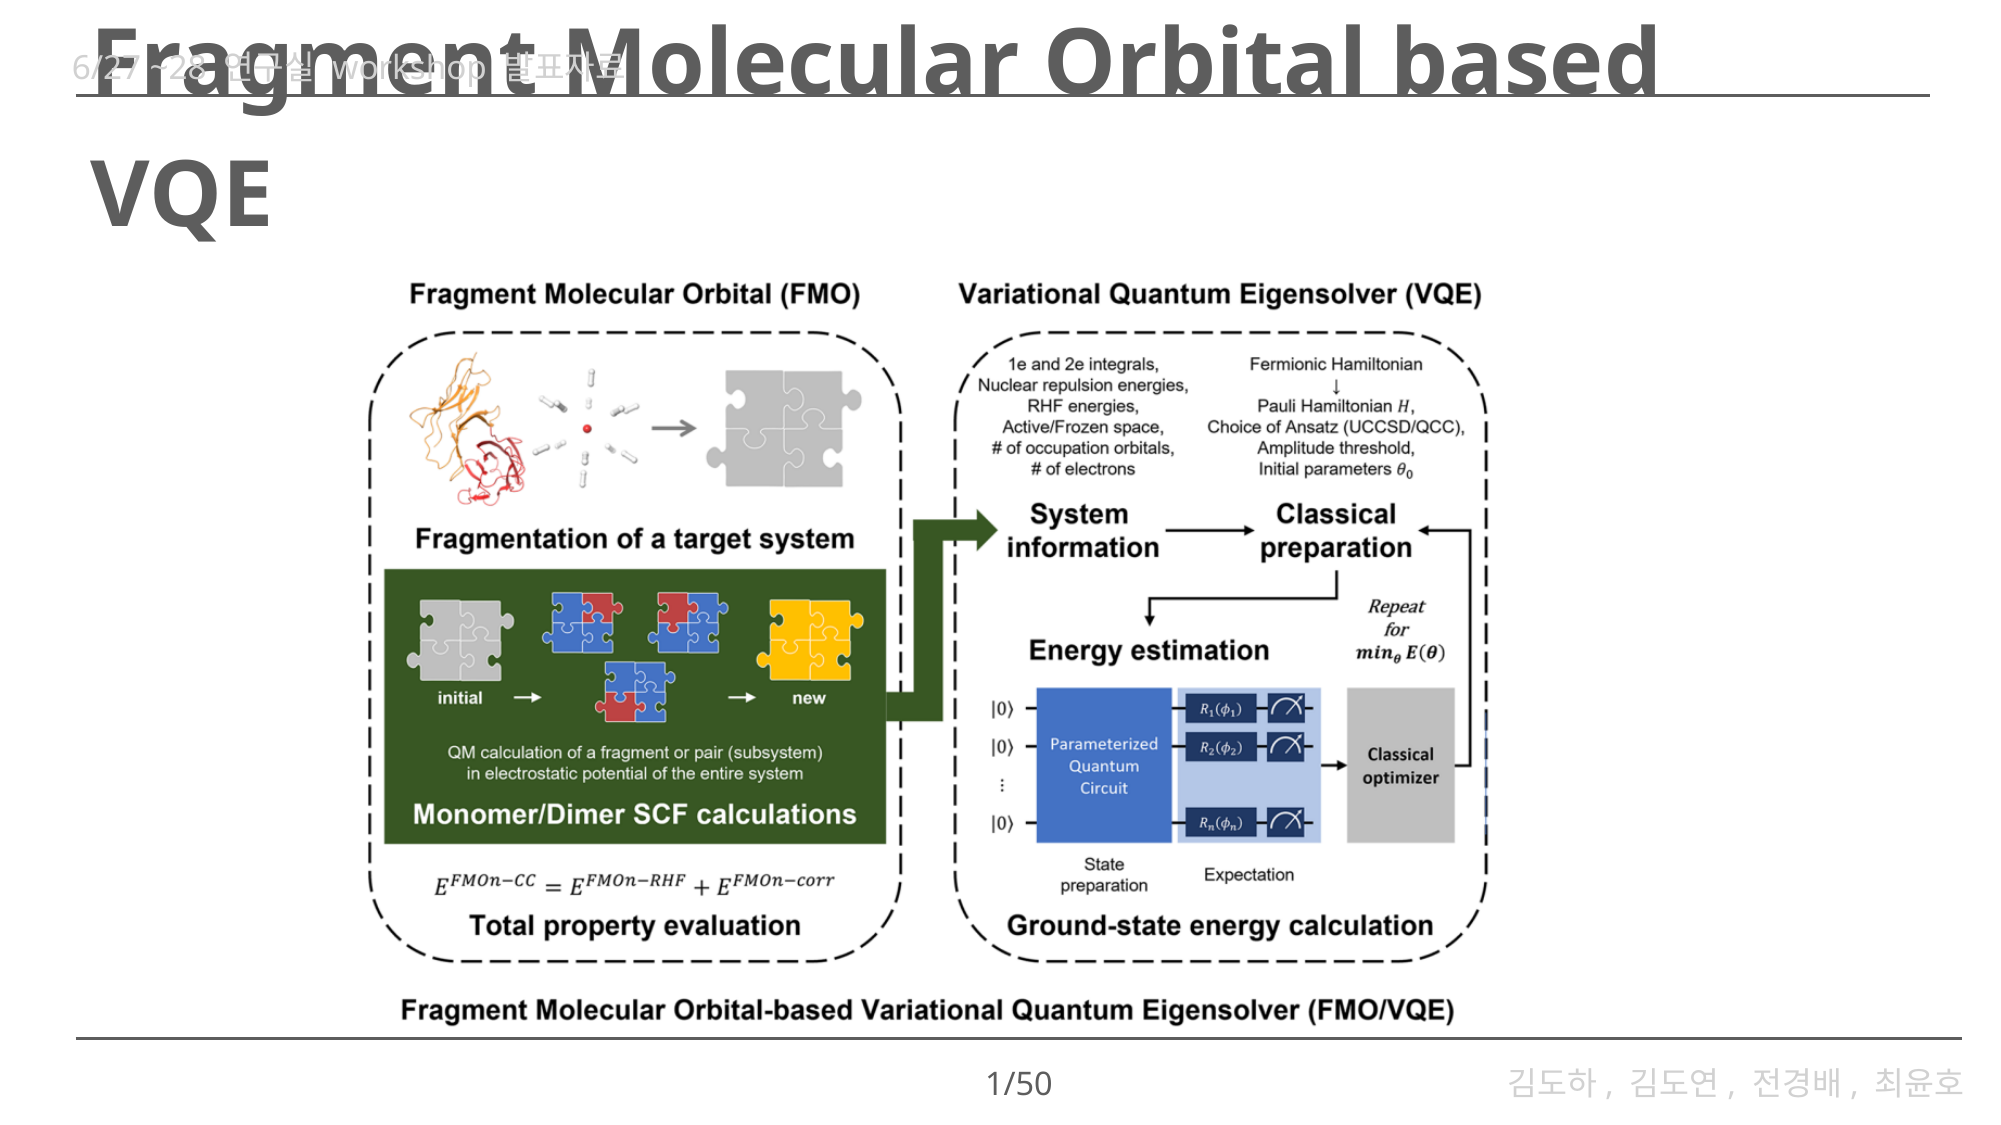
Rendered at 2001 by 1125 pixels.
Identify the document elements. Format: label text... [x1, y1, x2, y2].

subtitle 김도하, 김도연, 전경배, 최윤호 [1487, 1059, 1985, 1111]
title Fragment Molecular Orbital based VQE [75, 117, 1724, 253]
picture [348, 251, 1509, 1032]
text_box 1/50 [969, 1059, 1068, 1111]
text_box 6/27 ~28 연구실 workshop 발표자료 [0, 43, 749, 120]
